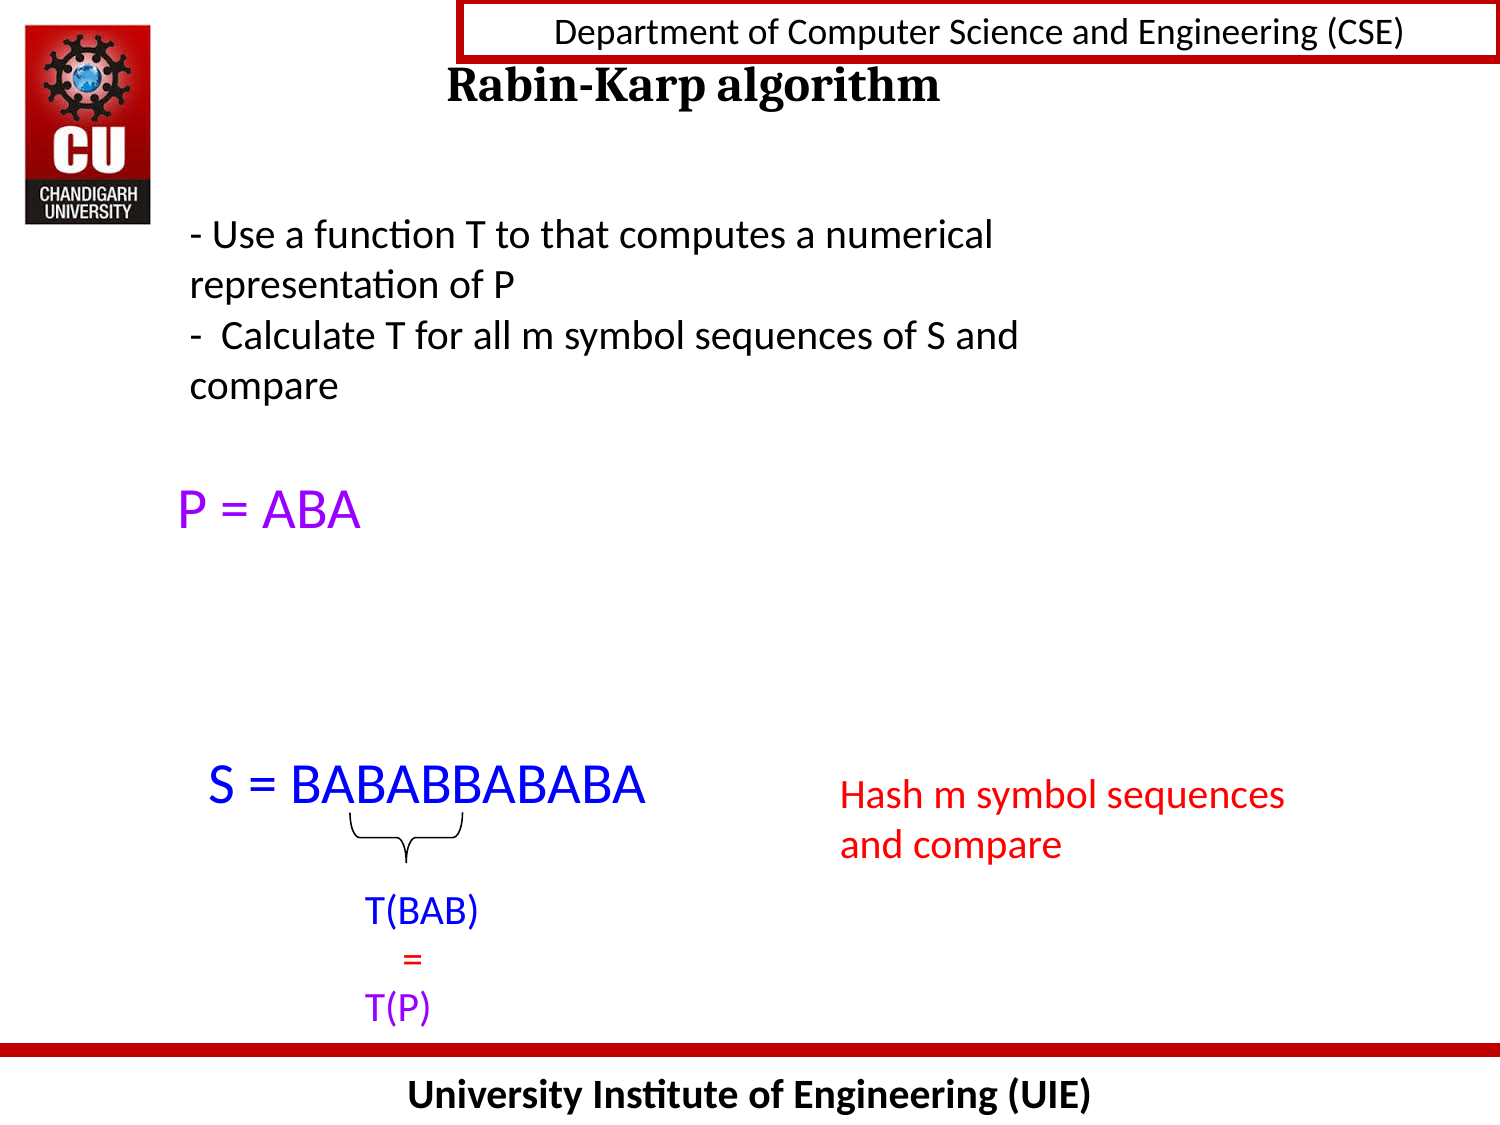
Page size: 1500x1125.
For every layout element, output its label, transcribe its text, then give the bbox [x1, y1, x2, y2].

text_box - Use a function T to that computes a numerical representation of P - Calculate T for all m symbol sequences of S and compare [174, 199, 1088, 415]
text_box Hash m symbol sequences and compare [825, 759, 1325, 875]
title Rabin-Karp algorithm [75, 0, 1313, 188]
picture [24, 24, 151, 225]
text_box S = BABABBABABA [193, 738, 857, 823]
text_box P = ABA [162, 462, 875, 548]
text_box [349, 812, 463, 863]
text_box T(P) [350, 972, 475, 1038]
text_box = [387, 924, 463, 990]
text_box T(BAB) [350, 875, 525, 940]
